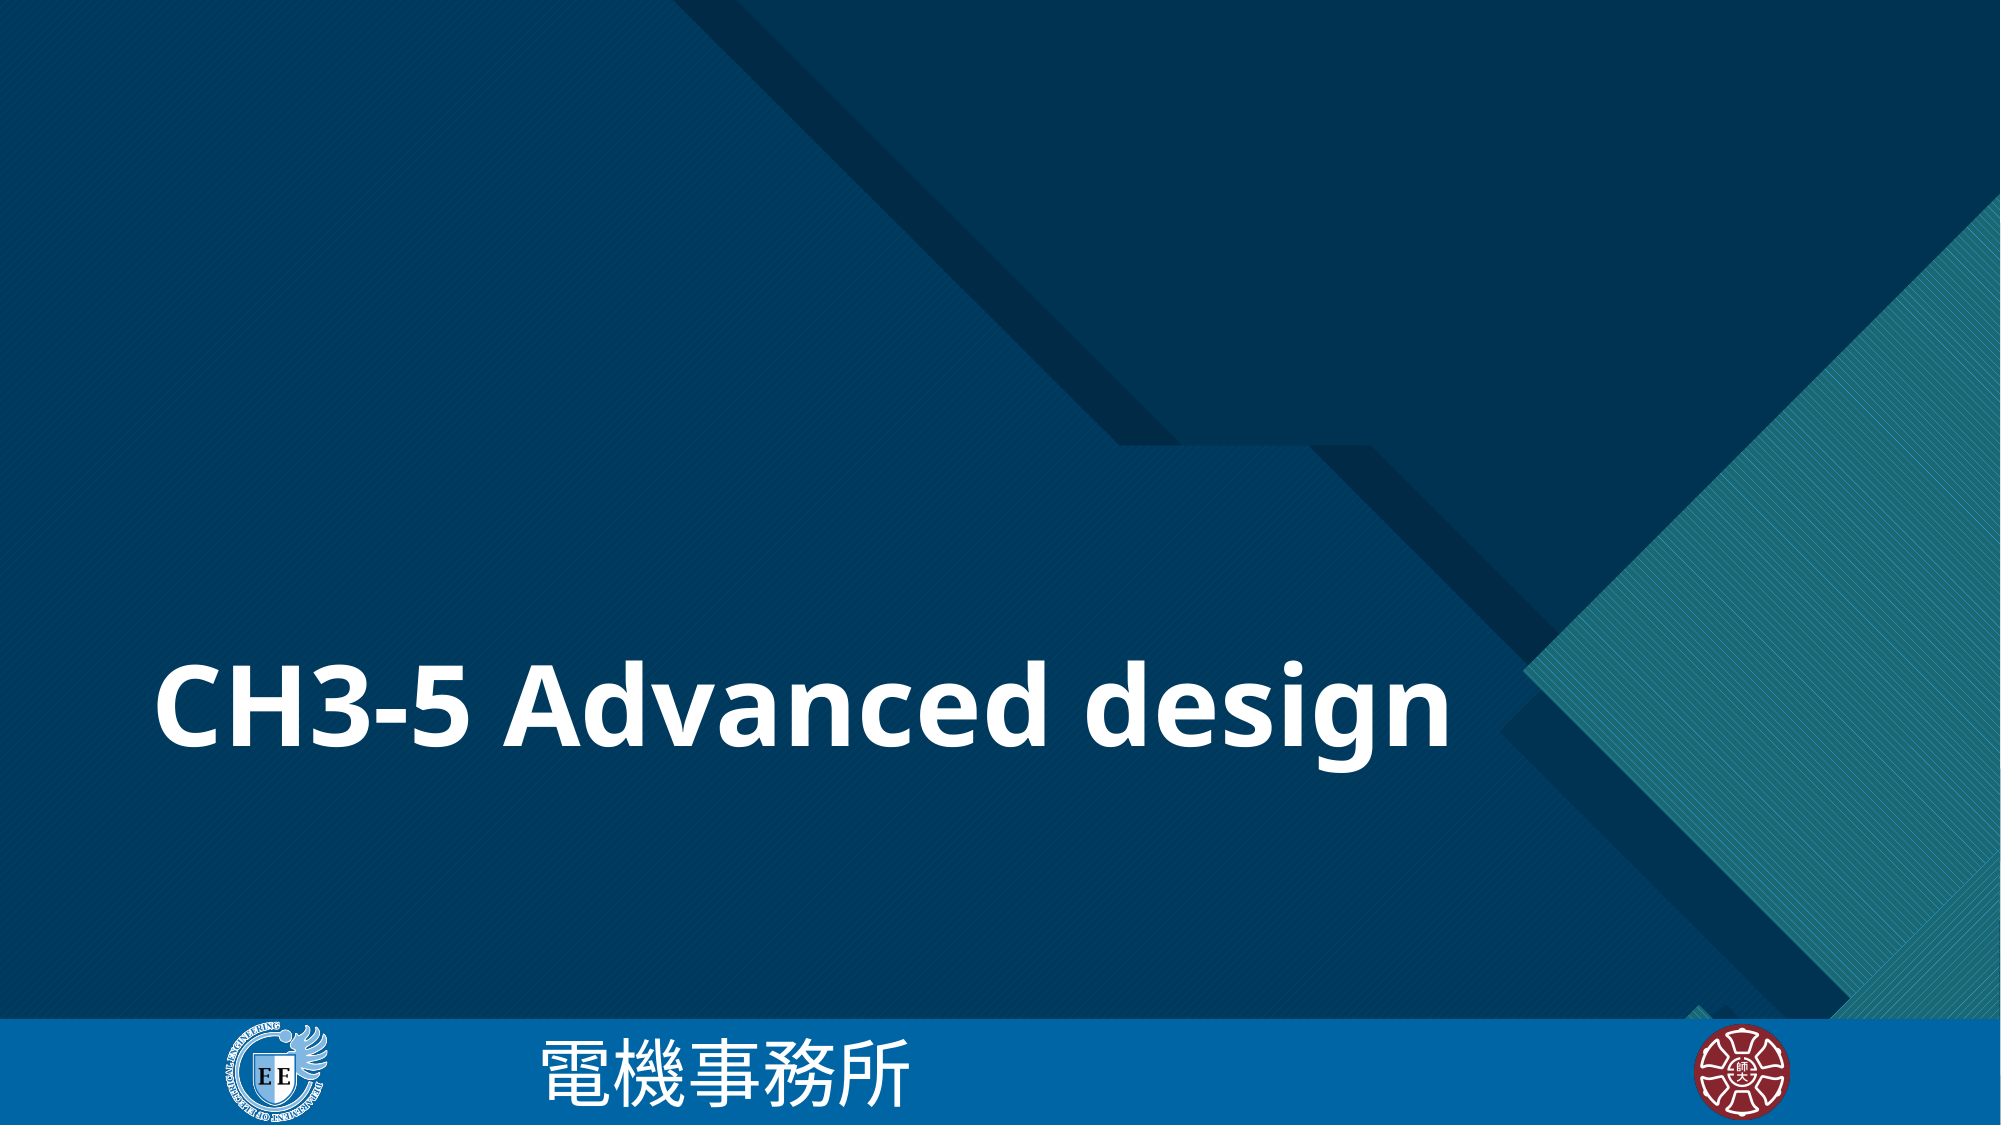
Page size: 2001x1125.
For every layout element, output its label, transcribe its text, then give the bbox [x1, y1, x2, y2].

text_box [1619, 522, 2001, 1015]
title CH3-5 Advanced design [136, 637, 1679, 779]
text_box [0, 1015, 2000, 1125]
